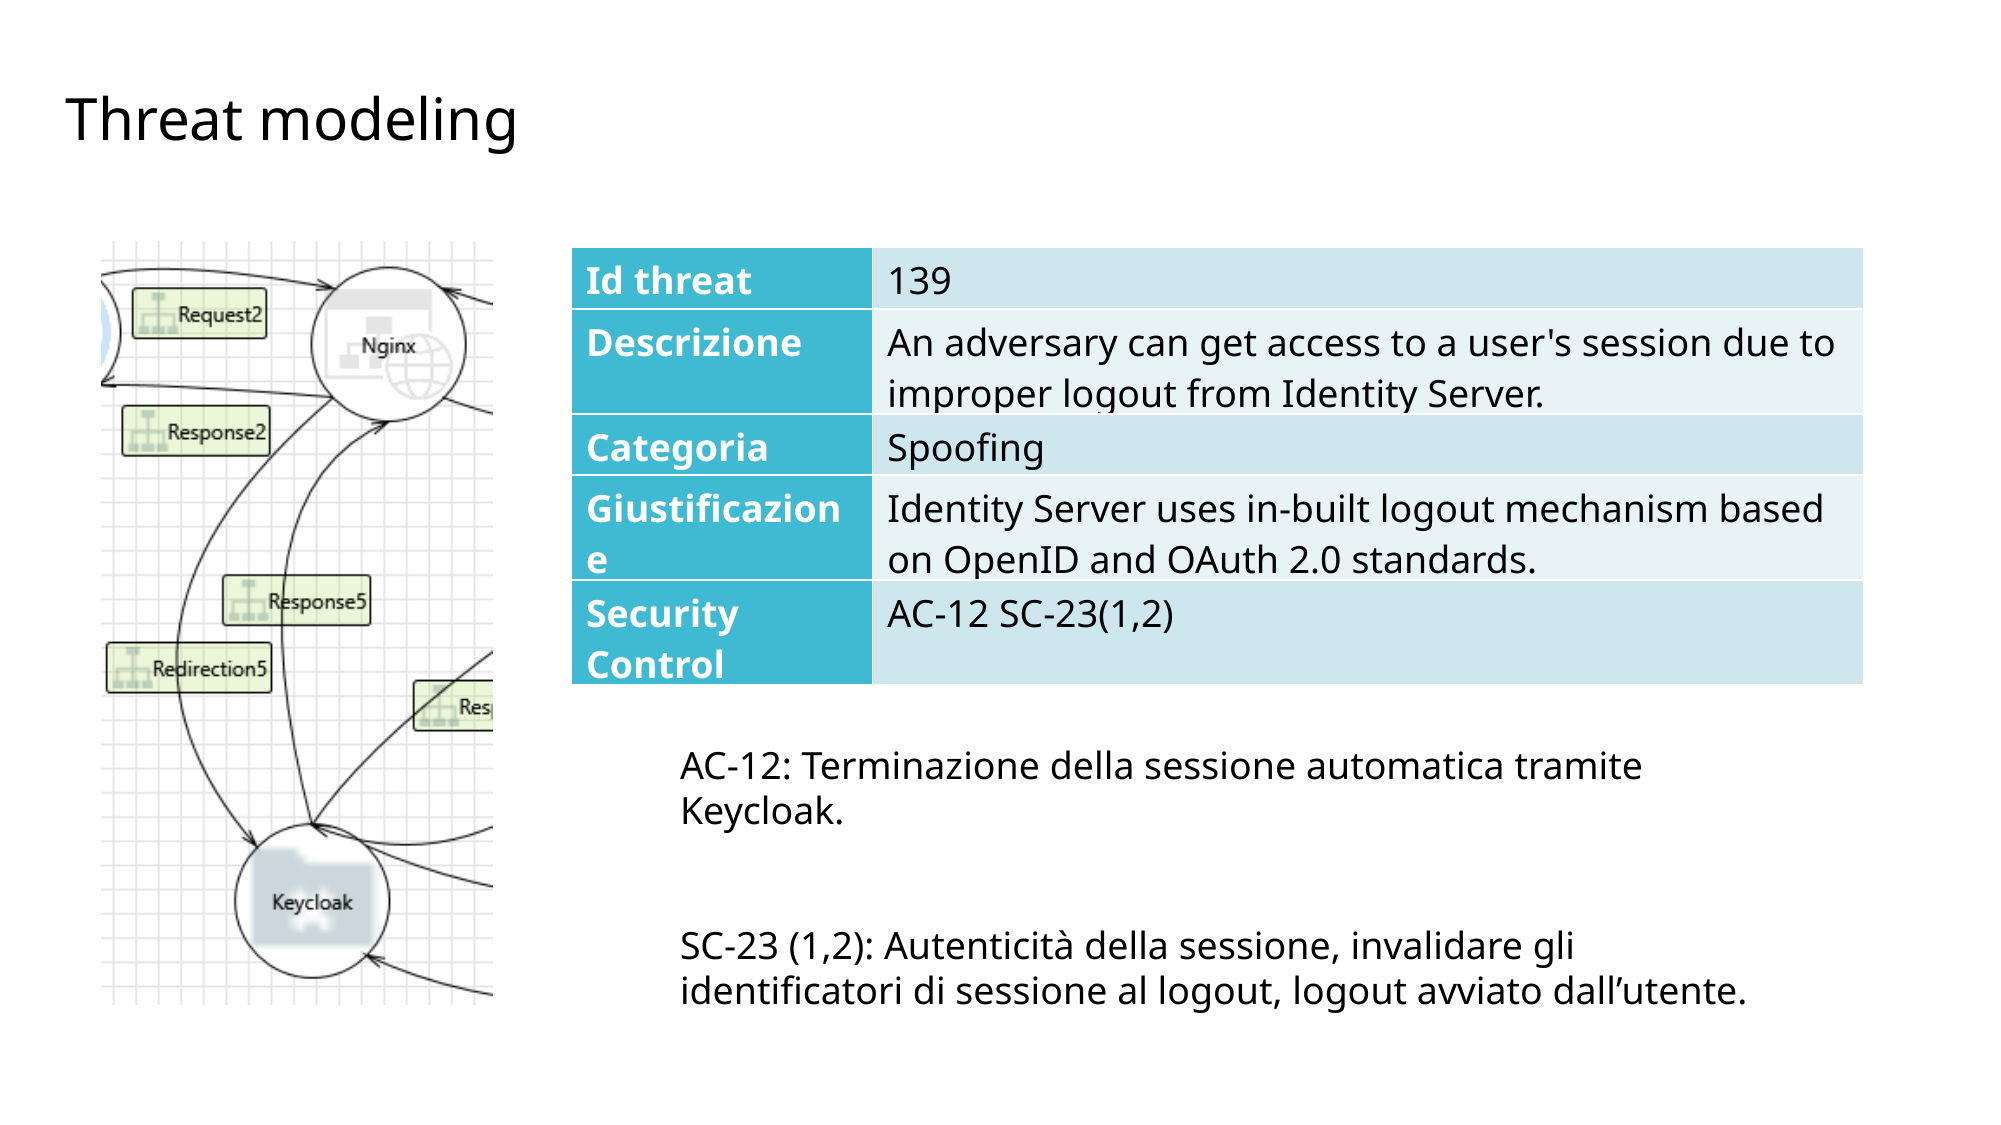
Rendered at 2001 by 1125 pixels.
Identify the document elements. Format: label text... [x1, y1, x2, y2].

table_cell AC-12 SC-23(1,2) [873, 581, 1863, 684]
table_cell An adversary can get access to a user's session due to improper logout from Identity Server. [873, 310, 1863, 413]
table_cell Identity Server uses in-built logout mechanism based on OpenID and OAuth 2.0 standards. [873, 476, 1863, 579]
table_header 139 [873, 248, 1863, 308]
table_cell Security Control [572, 581, 872, 684]
text_box Threat modeling [50, 74, 534, 160]
table_cell Categoria [572, 415, 872, 474]
table_cell Giustificazione [572, 476, 872, 579]
picture [101, 241, 493, 1005]
table_header Id threat [572, 248, 872, 308]
text_box AC-12: Terminazione della sessione automatica tramite Keycloak. SC-23 (1,2): Autenticità della sessione, invalidare gli identificatori di sessione al logout, logout avviato dall’utente. [665, 734, 1770, 1020]
table_cell Descrizione [572, 310, 872, 413]
table_cell Spoofing [873, 415, 1863, 474]
